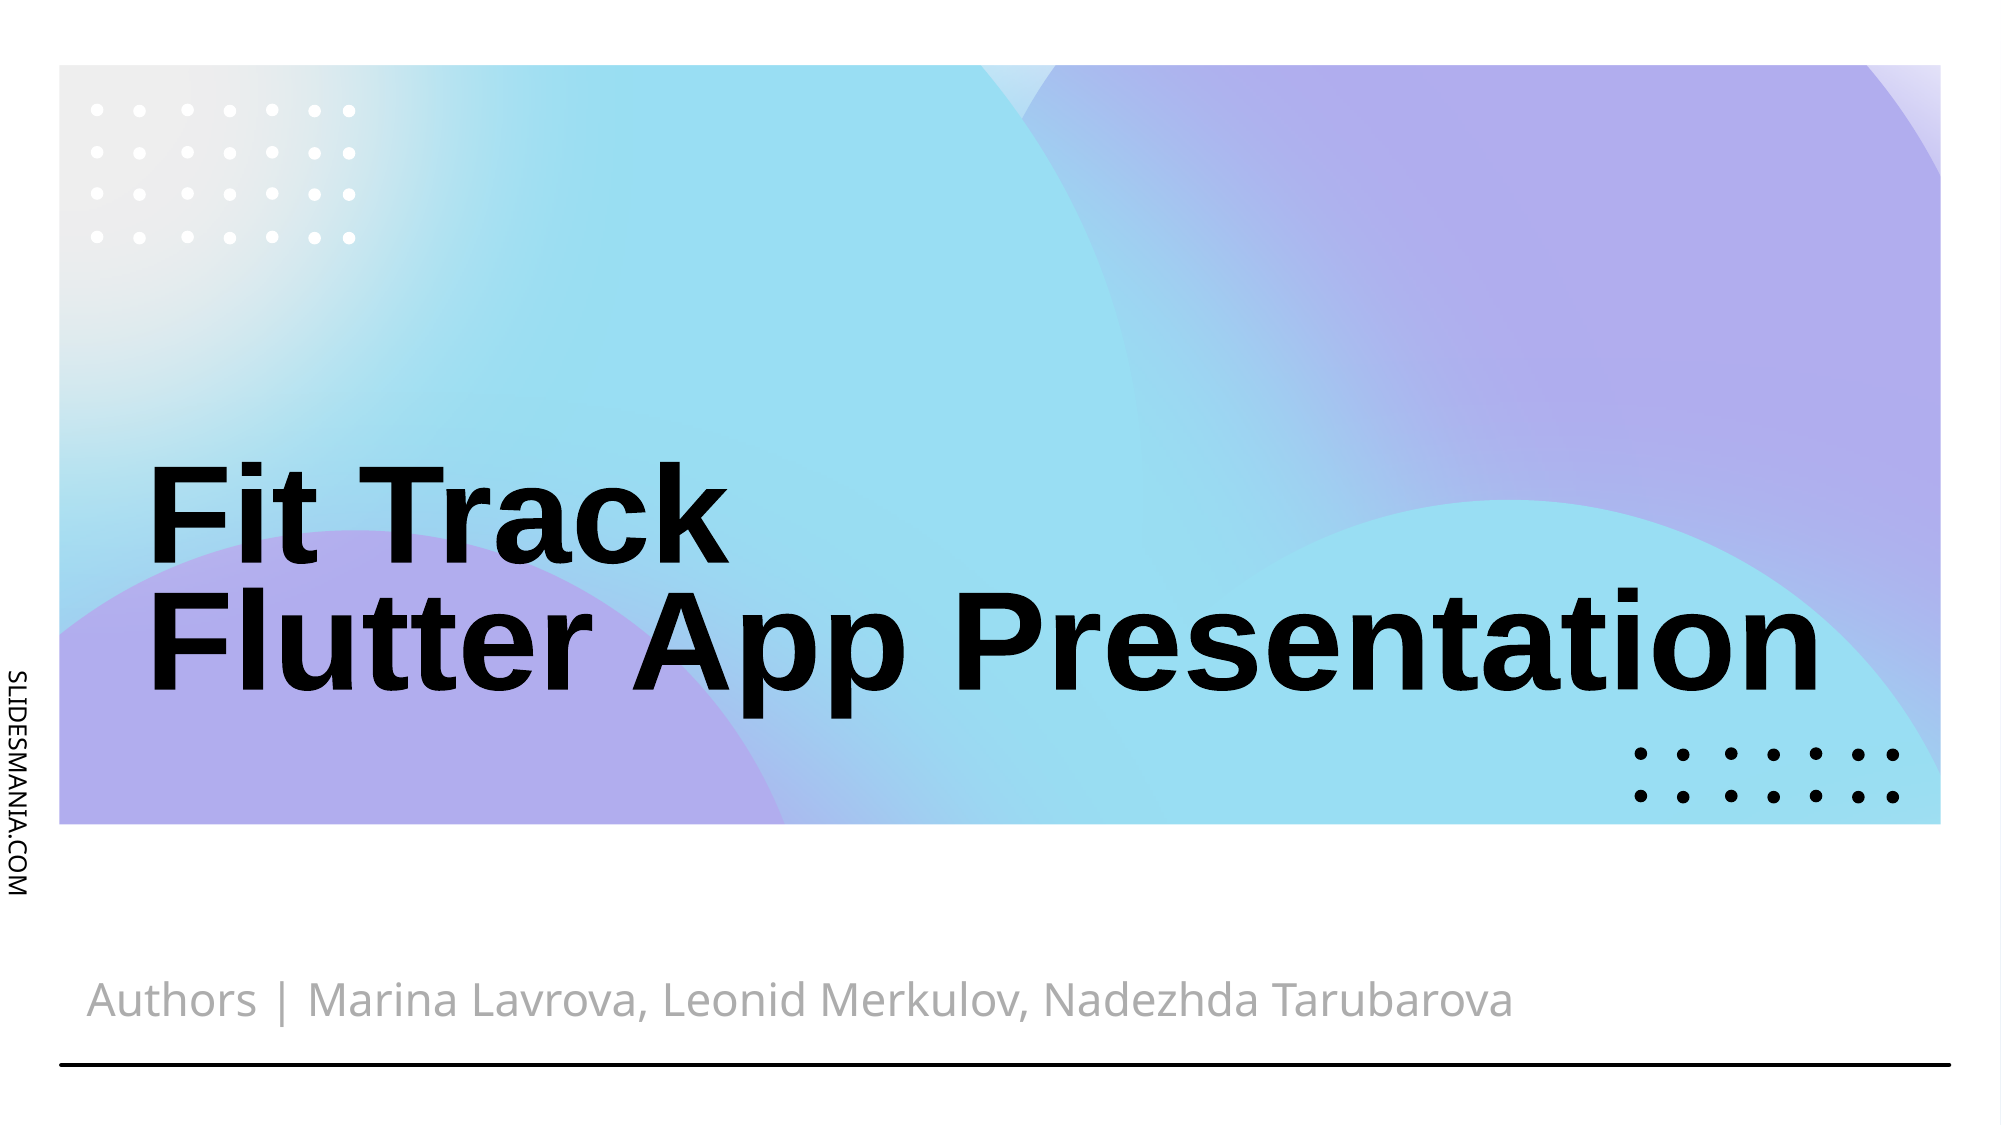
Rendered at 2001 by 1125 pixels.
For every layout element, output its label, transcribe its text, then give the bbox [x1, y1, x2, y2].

subtitle Authors | Marina Lavrova, Leonid Merkulov, Nadezhda Tarubarova [66, 939, 1934, 1057]
